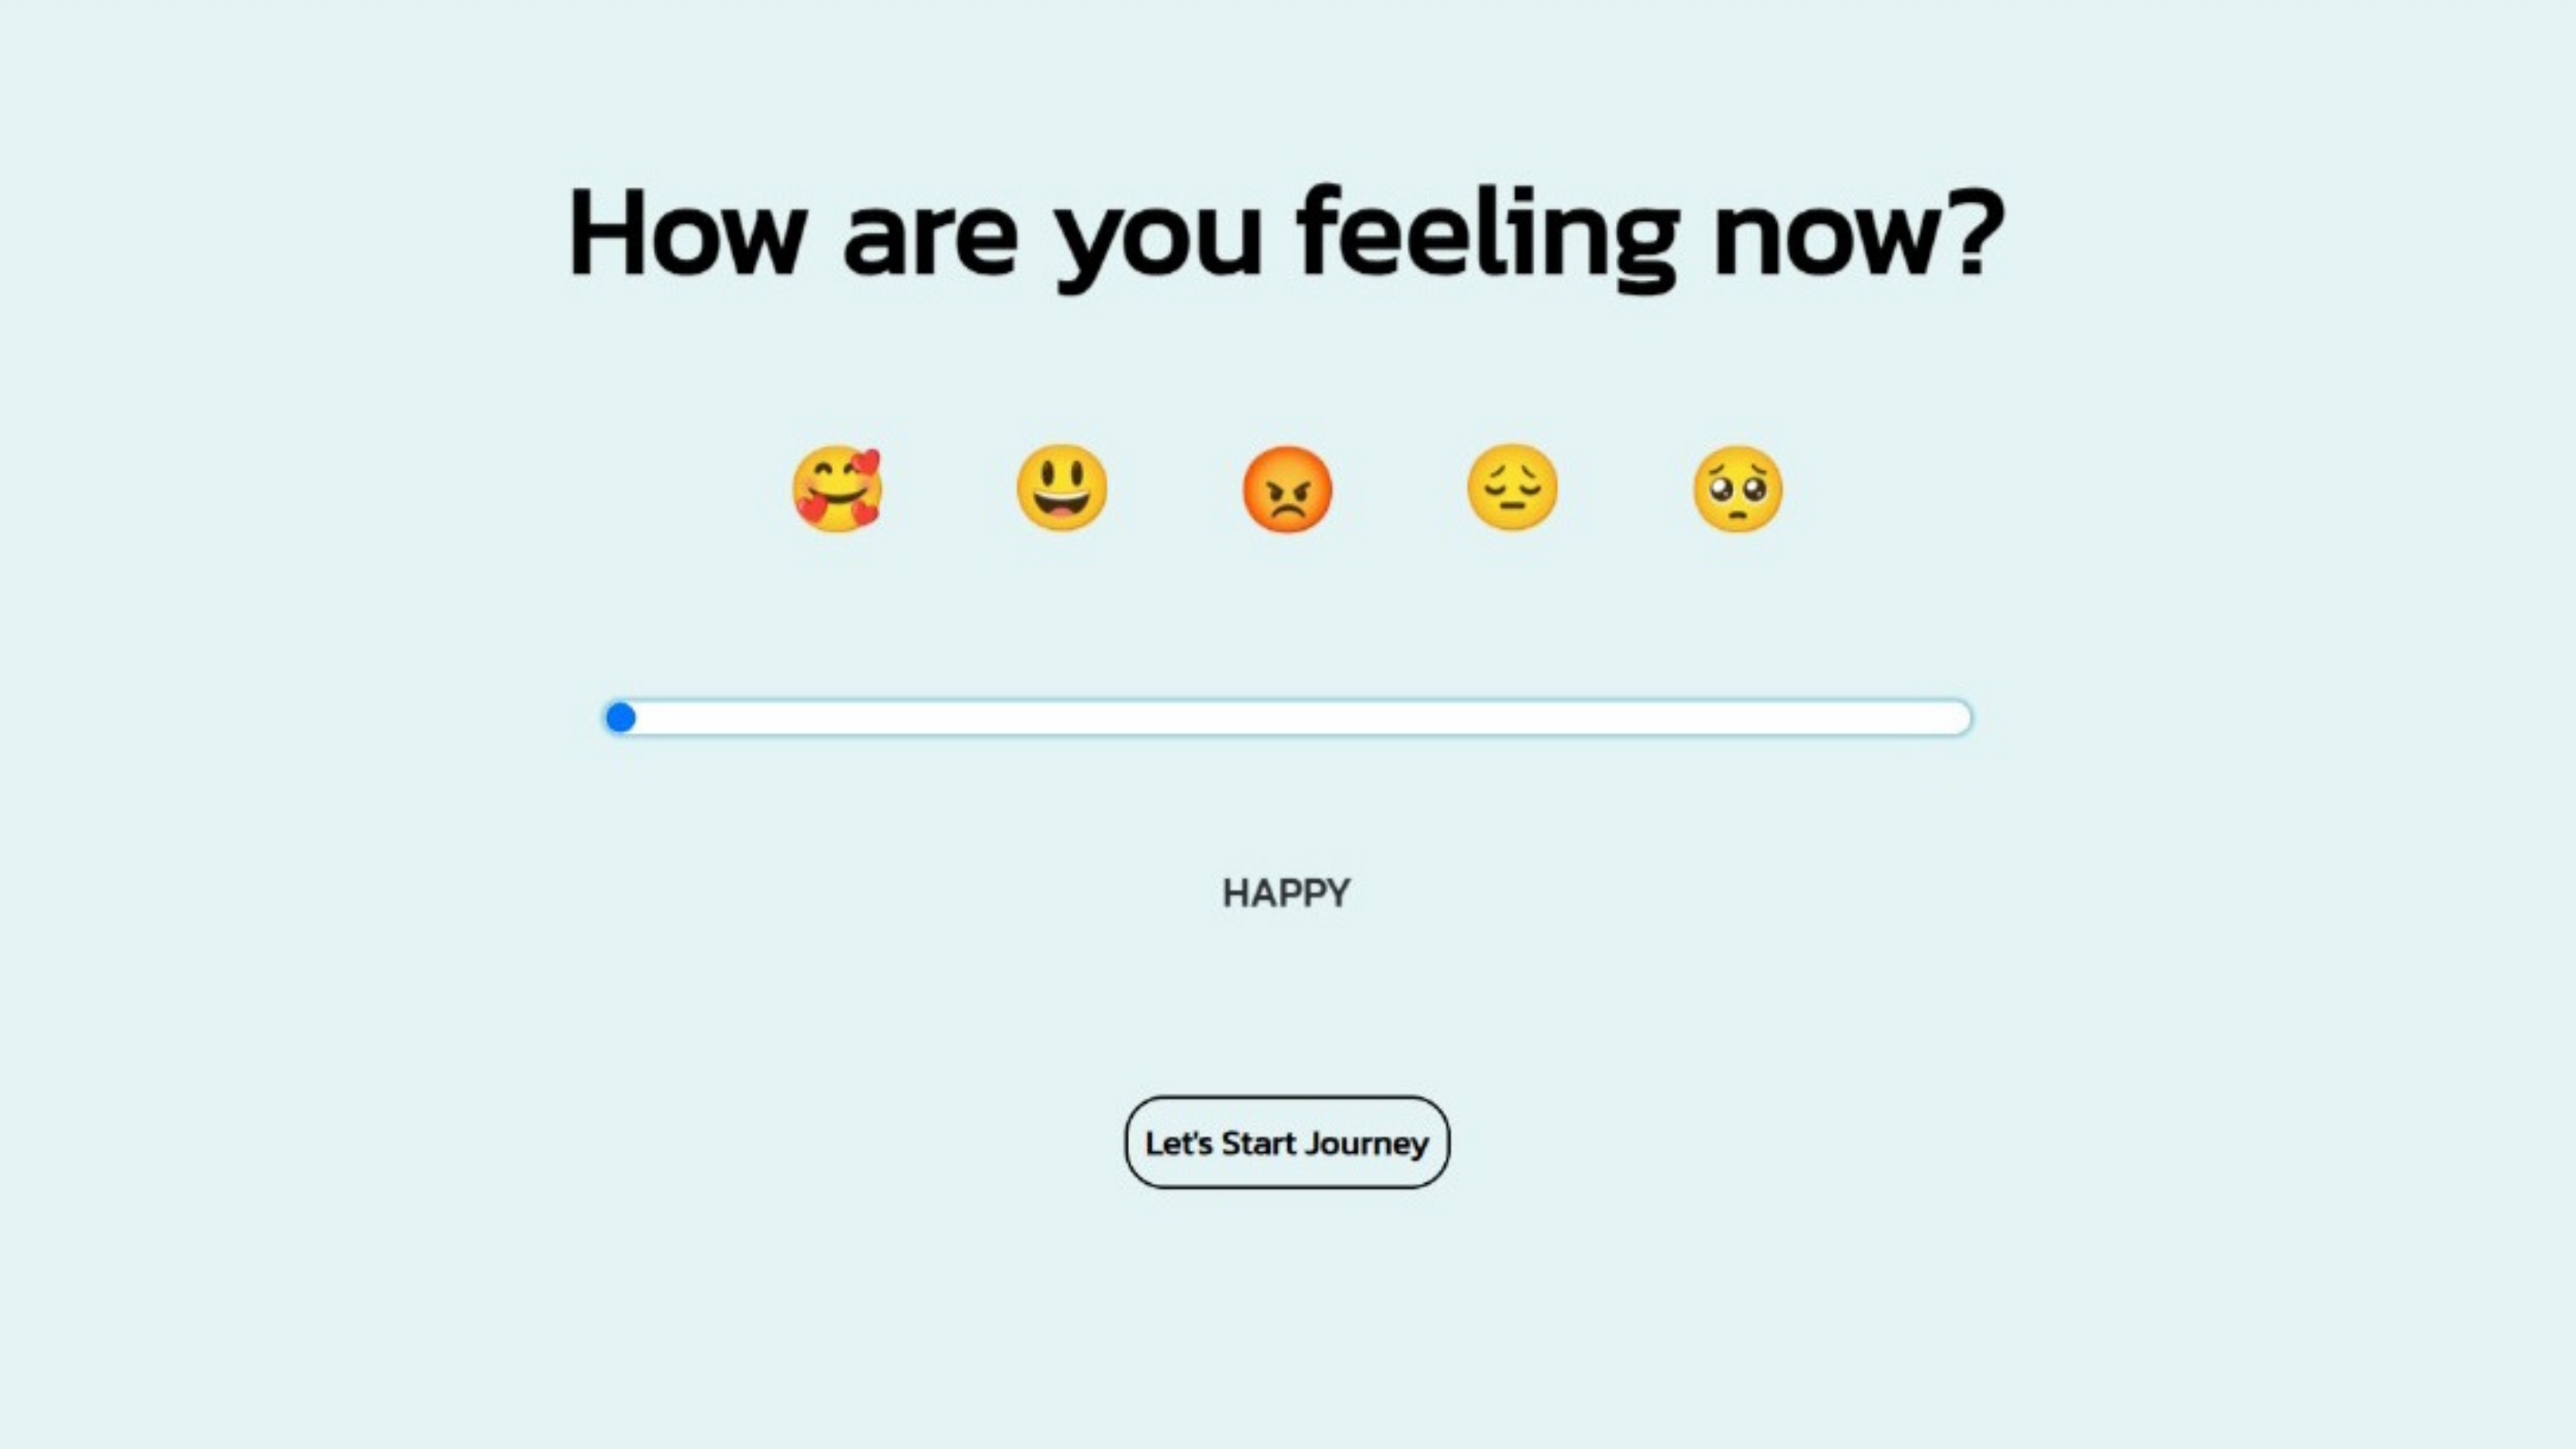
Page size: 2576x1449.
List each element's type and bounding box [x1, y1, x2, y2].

text_box [0, 0, 2576, 1449]
